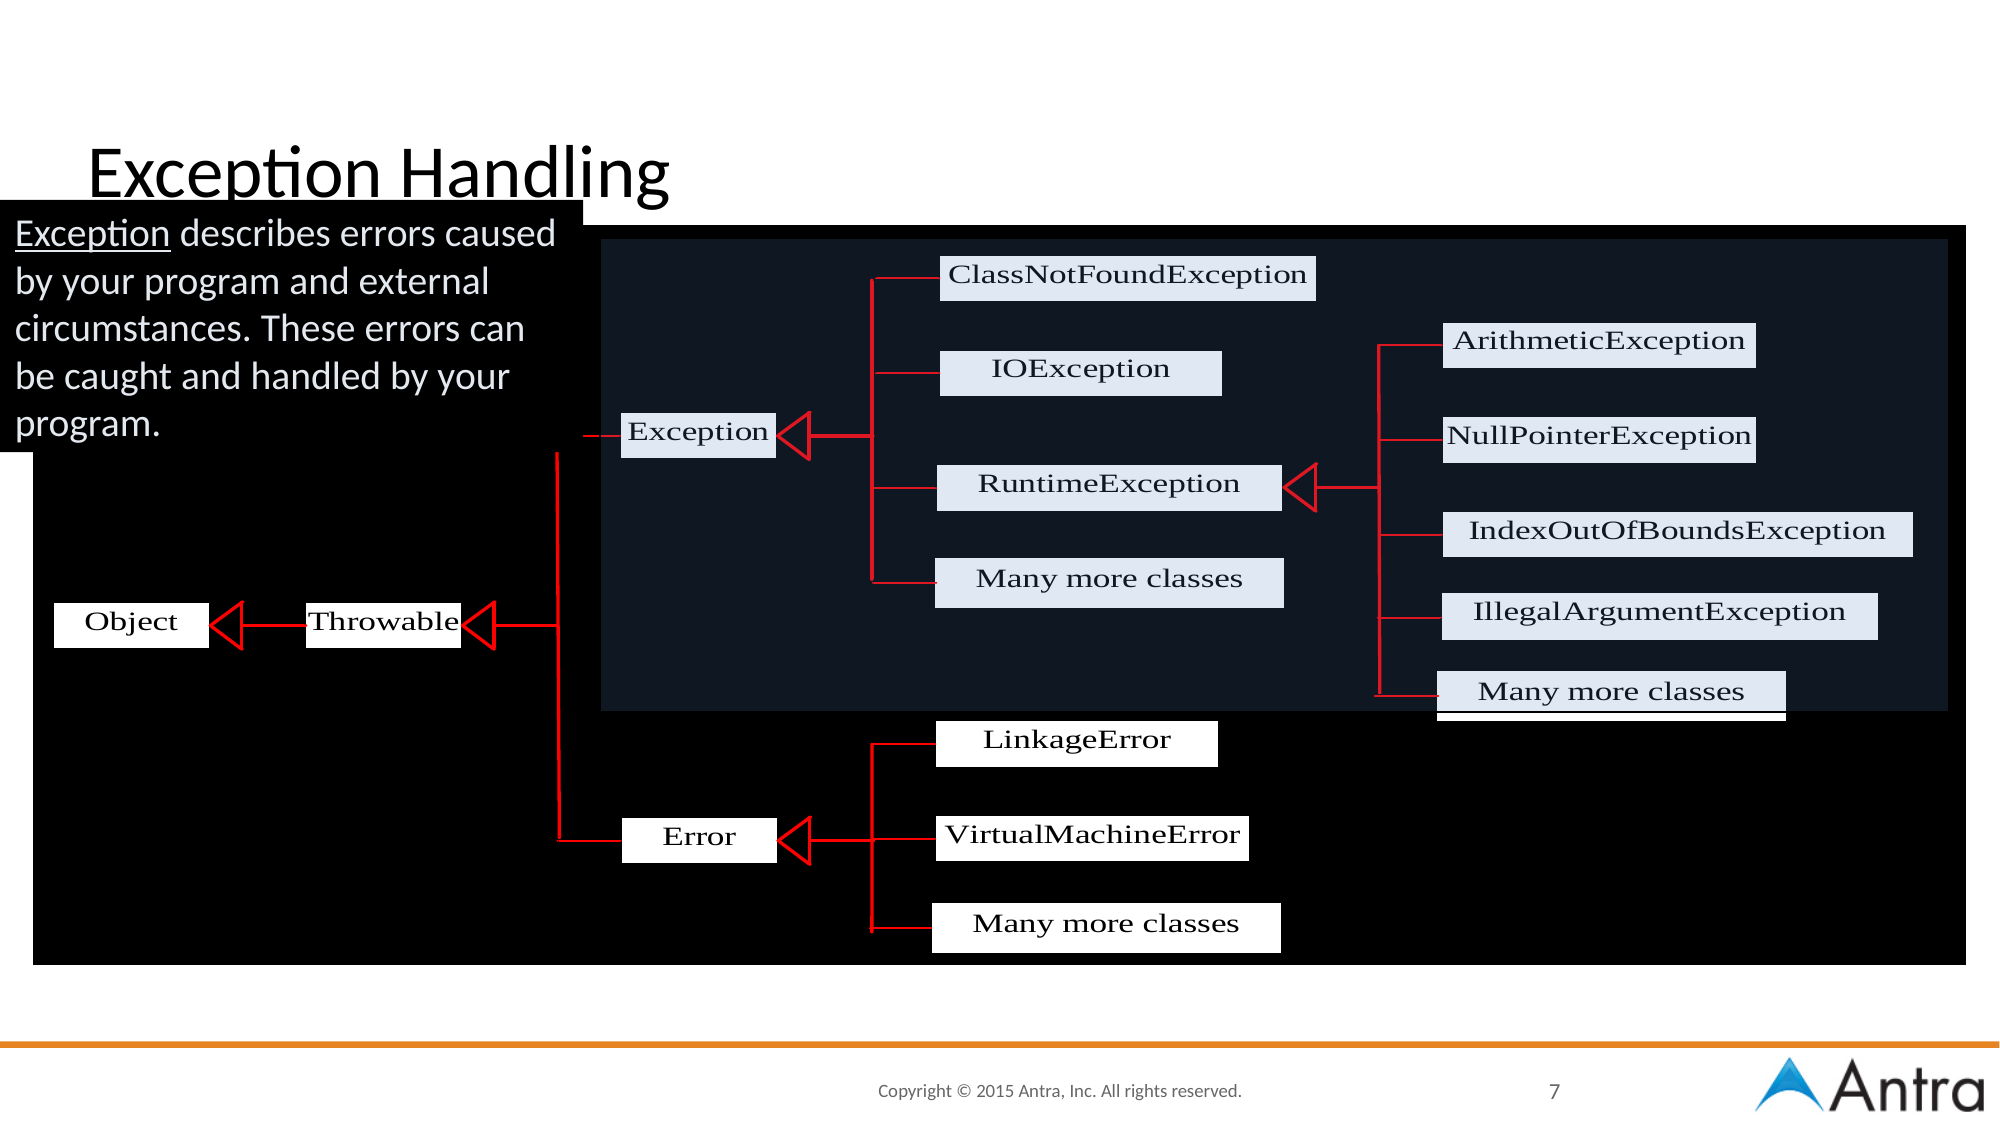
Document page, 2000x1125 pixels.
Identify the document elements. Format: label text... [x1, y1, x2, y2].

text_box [33, 224, 1967, 965]
text_box Exception describes errors caused by your program and external circumstances. These errors can be caught and handled by your program. [0, 199, 584, 453]
picture [1744, 1048, 1994, 1122]
title Exception Handling [87, 66, 1913, 213]
slide_number 7 [1498, 1075, 1561, 1106]
